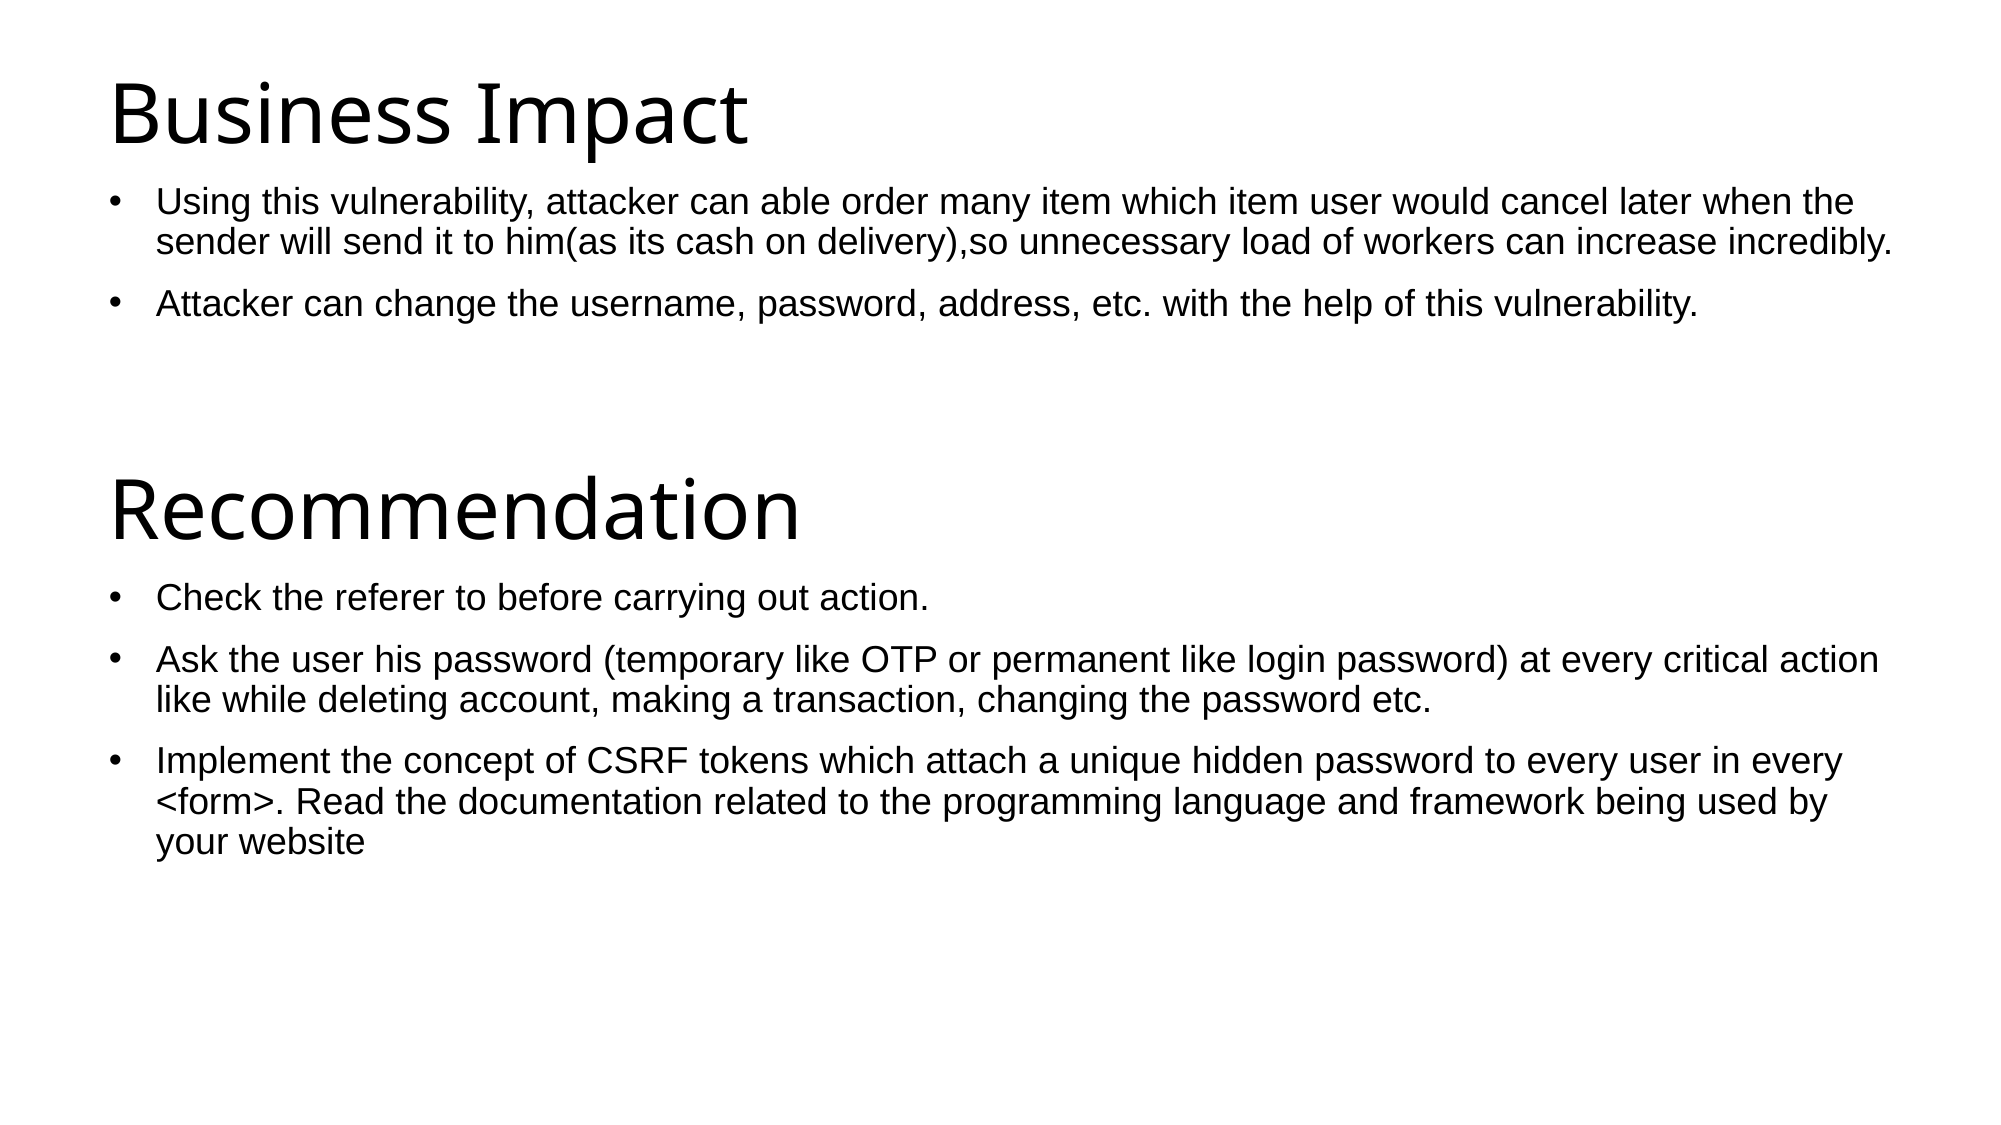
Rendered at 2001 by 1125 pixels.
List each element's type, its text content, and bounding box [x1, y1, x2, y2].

text_box Business Impact Using this vulnerability, attacker can able order many item which item user would cancel later when the sender will send it to him(as its cash on delivery),so unnecessary load of workers can increase incredibly. Attacker can change the username, password, address, etc. with the help of this vulnerability. Recommendation Check the referer to before carrying out action. Ask the user his password (temporary like OTP or permanent like login password) at every critical action like while deleting account, making a transaction, changing the password etc. Implement the concept of CSRF tokens which attach a unique hidden password to every user in every <form>. Read the documentation related to the programming language and framework being used by your website [93, 63, 1911, 1000]
